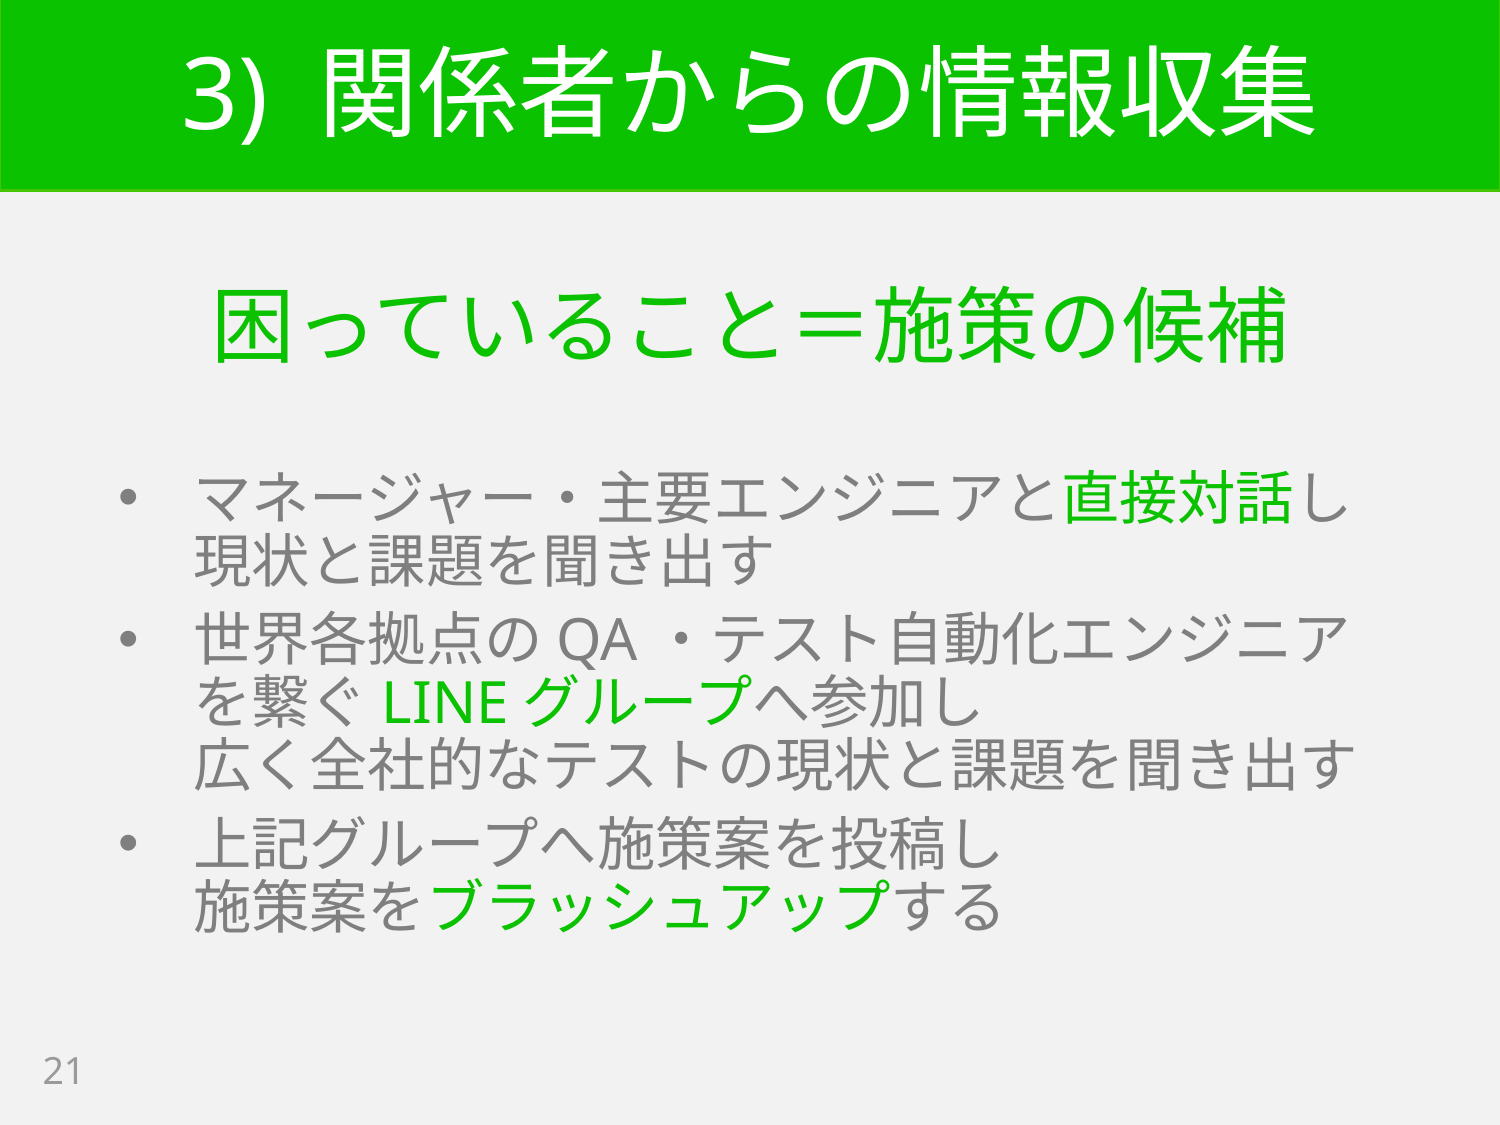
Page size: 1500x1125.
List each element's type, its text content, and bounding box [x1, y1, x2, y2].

list 困っていること＝施策の候補 マネージャー・主要エンジニアと直接対話し 現状と課題を聞き出す 世界各拠点のQA・テスト自動化エンジニア を繋ぐLINEグループへ参加し 広く全社的なテストの現状と課題を聞き出す 上記グループへ施策案を投稿し 施策案をブラッシュアップする [103, 277, 1397, 1000]
title 3) 関係者からの情報収集 [0, 53, 1500, 140]
slide_number 21 [27, 1042, 146, 1102]
